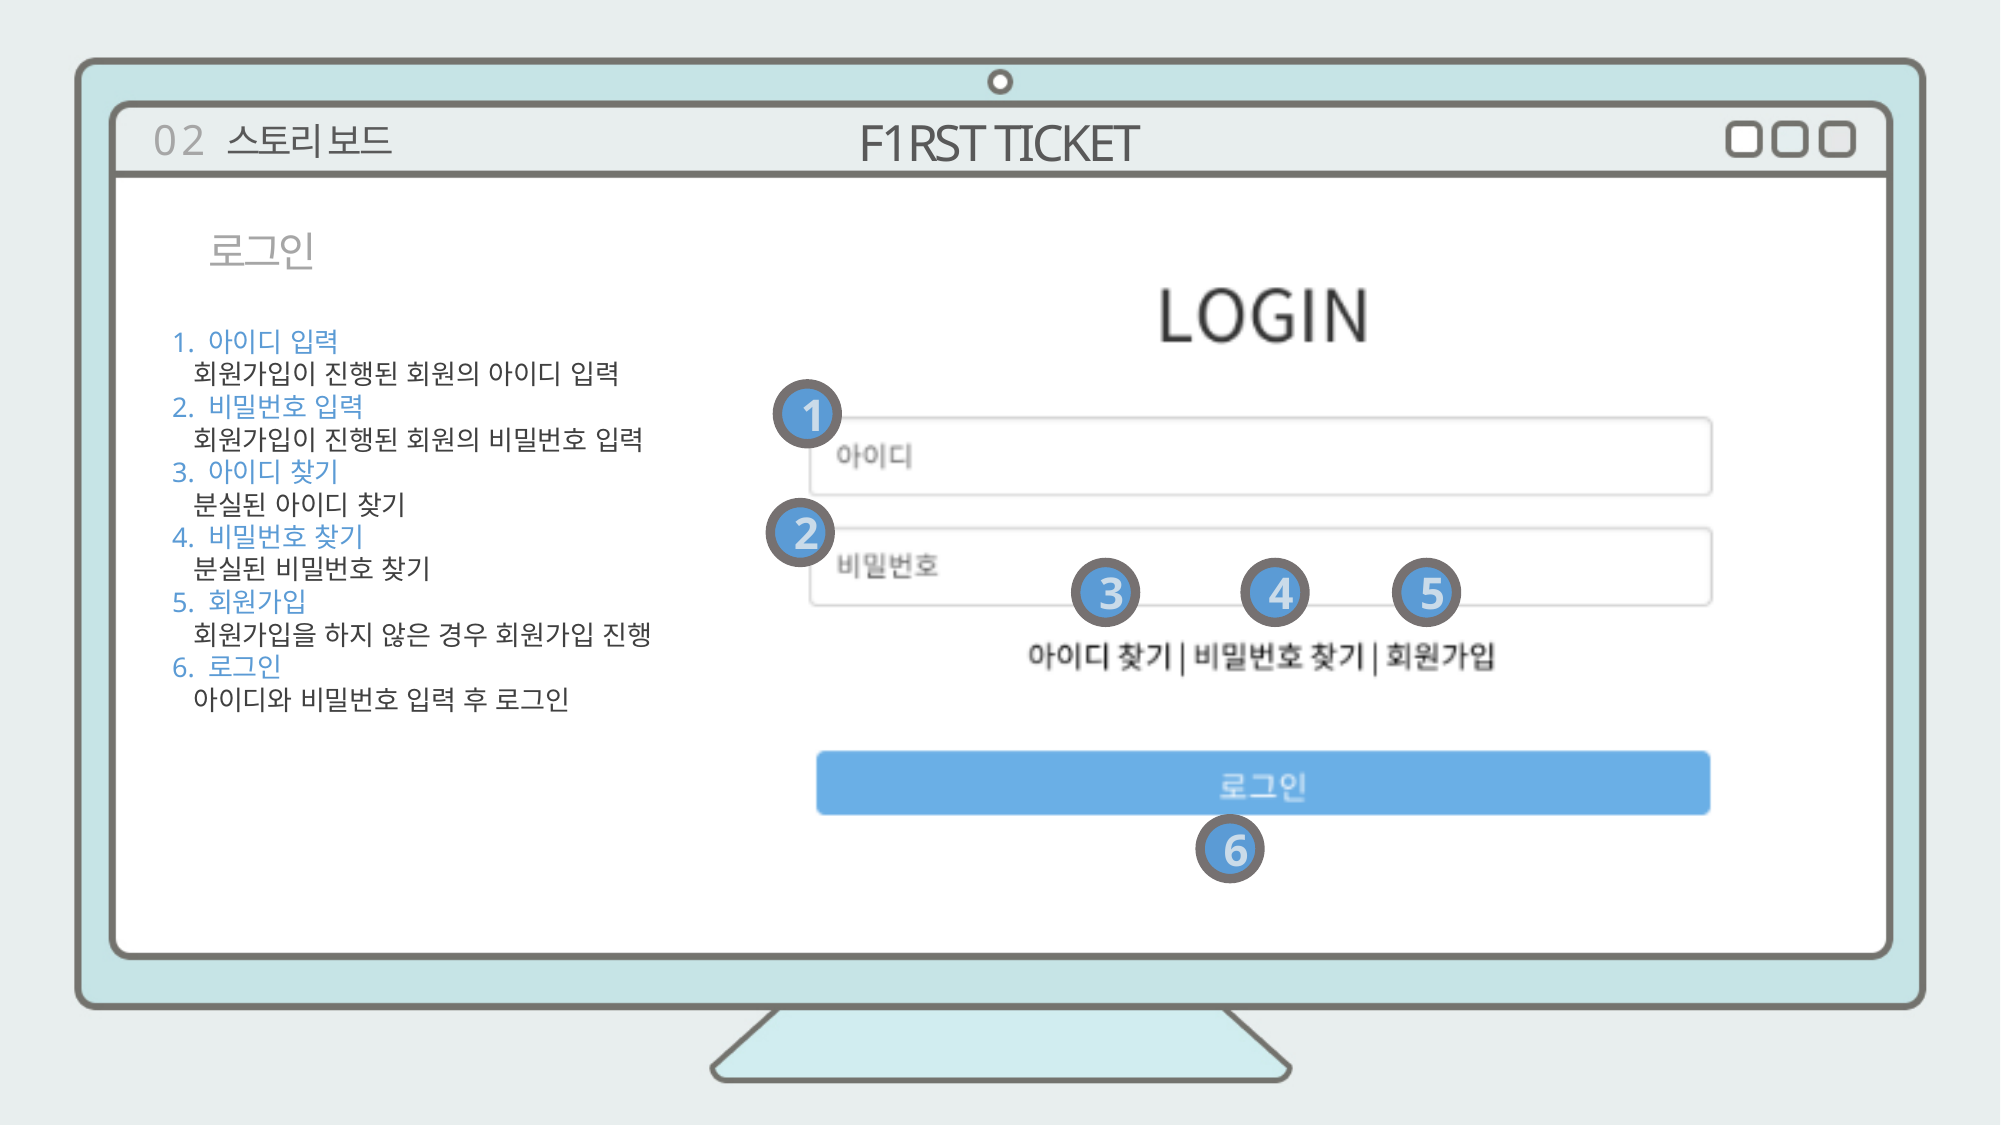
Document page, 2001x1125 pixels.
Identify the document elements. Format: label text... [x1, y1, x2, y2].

text_box 로그인 [193, 193, 702, 283]
text_box 0 2 스토리 보드 [138, 106, 466, 172]
picture [0, 0, 2001, 1125]
text_box F1RST TICKET [673, 104, 1327, 179]
text_box 1. 아이디 입력 회원가입이 진행된 회원의 아이디 입력 2. 비밀번호 입력 회원가입이 진행된 회원의 비밀번호 입력 3. 아이디 찾기 분실된 아이디 찾기 4. 비밀번호 찾기 분실된 비밀번호 찾기 5. 회원가입 회원가입을 하지 않은 경우 회원가입 진행 6. 로그인 아이디와 비밀번호 입력 후 로그인 [157, 318, 694, 723]
